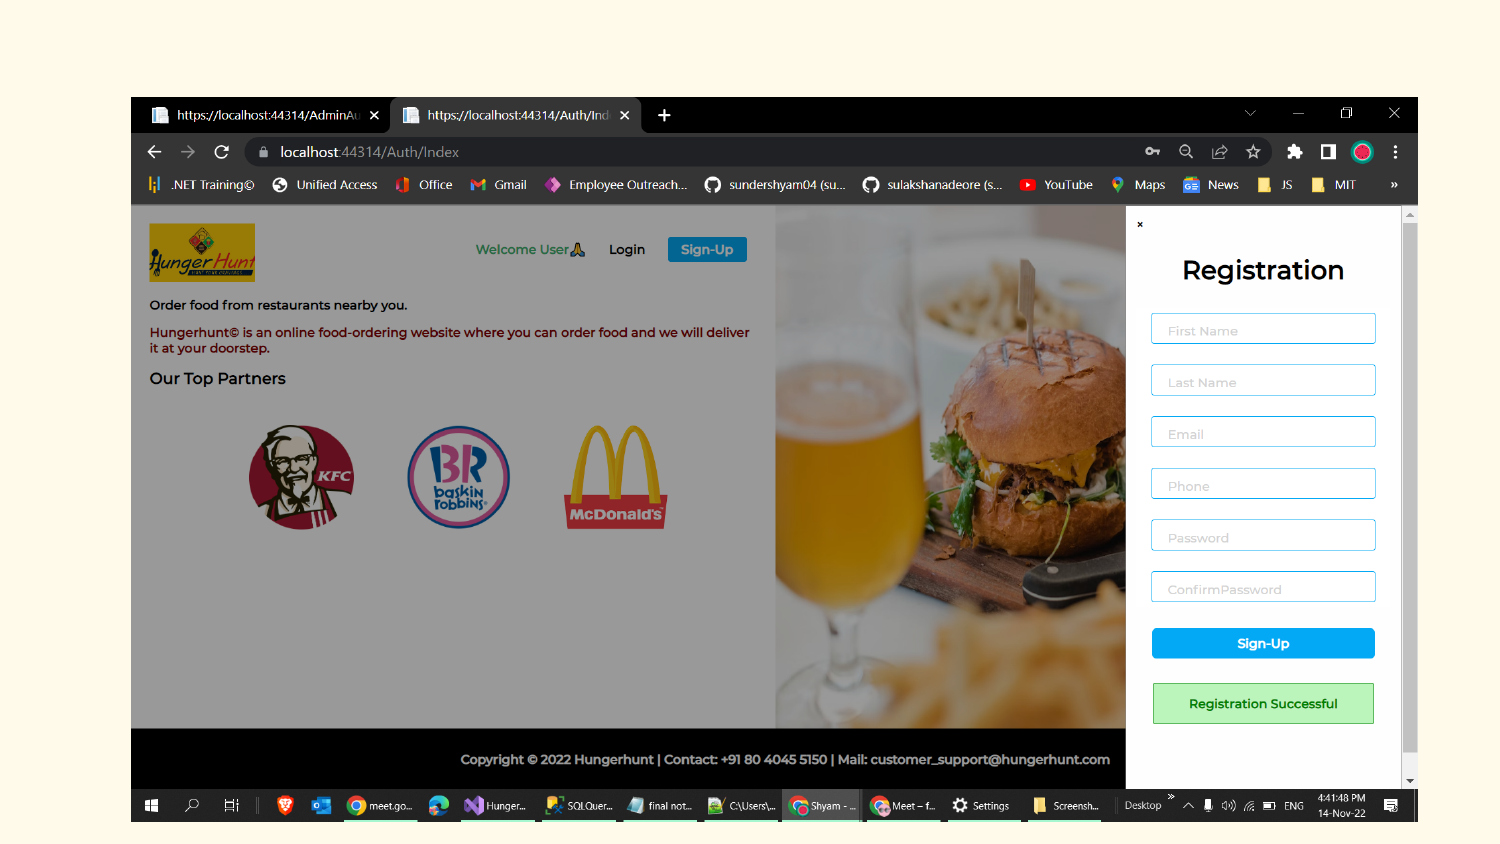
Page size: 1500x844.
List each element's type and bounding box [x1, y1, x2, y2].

picture [131, 97, 1418, 822]
